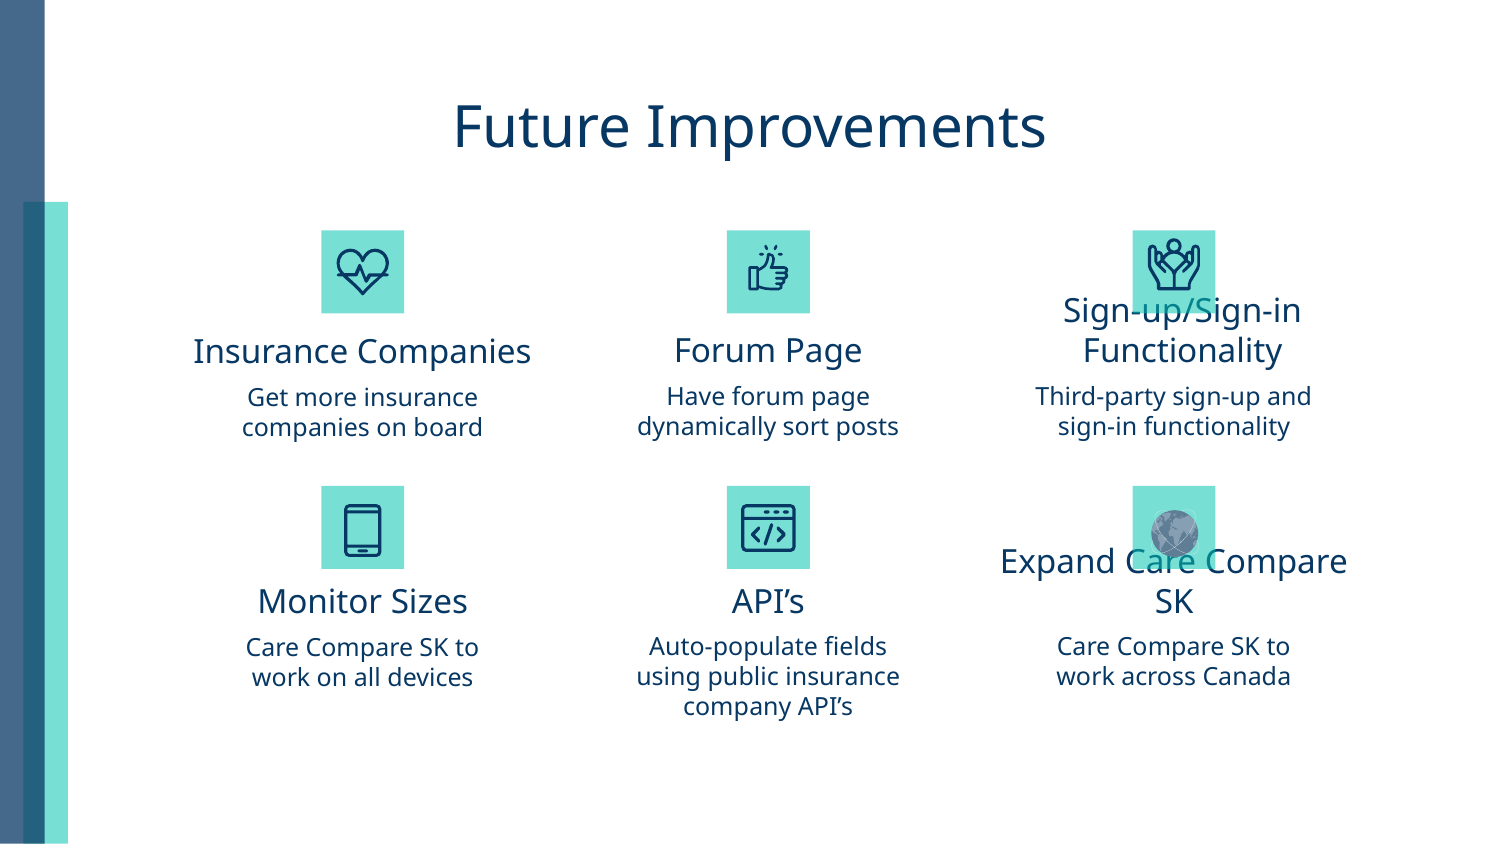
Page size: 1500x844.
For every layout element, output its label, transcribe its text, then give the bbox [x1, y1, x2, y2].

subtitle Get more insurance companies on board [213, 366, 315, 452]
title Expand Care Compare SK [974, 540, 1374, 635]
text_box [343, 503, 382, 558]
title Future Improvements [322, 46, 1178, 202]
title Sign-up/Sign-in Functionality [1220, 289, 1391, 385]
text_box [740, 503, 796, 553]
subtitle Auto-populate fields using public insurance company API’s [618, 615, 919, 733]
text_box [748, 244, 789, 291]
title Insurance Companies [163, 290, 315, 386]
subtitle Care Compare SK to work on all devices [213, 636, 513, 734]
subtitle Third-party sign-up and sign-in functionality [1220, 365, 1348, 451]
title Monitor Sizes [163, 540, 563, 636]
subtitle Care Compare SK to work across Canada [1024, 615, 1324, 733]
title API’s [569, 577, 968, 635]
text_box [1149, 509, 1199, 558]
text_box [321, 230, 1216, 570]
